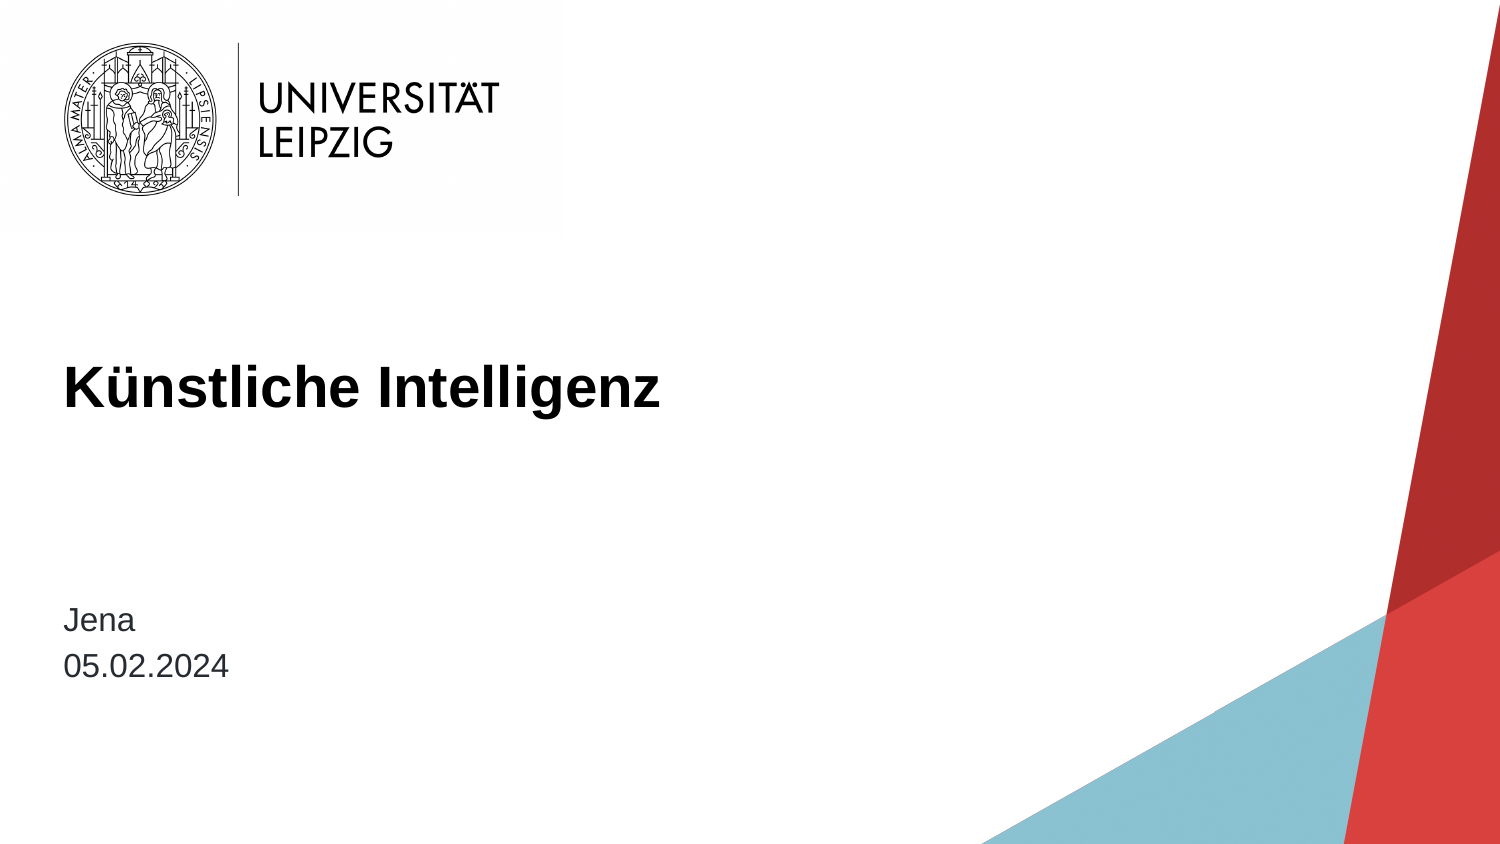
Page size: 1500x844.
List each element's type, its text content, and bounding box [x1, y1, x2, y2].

picture [0, 0, 563, 238]
list Jena 05.02.2024 [48, 590, 663, 676]
picture [925, 0, 1500, 844]
title Künstliche Intelligenz [48, 341, 1376, 585]
